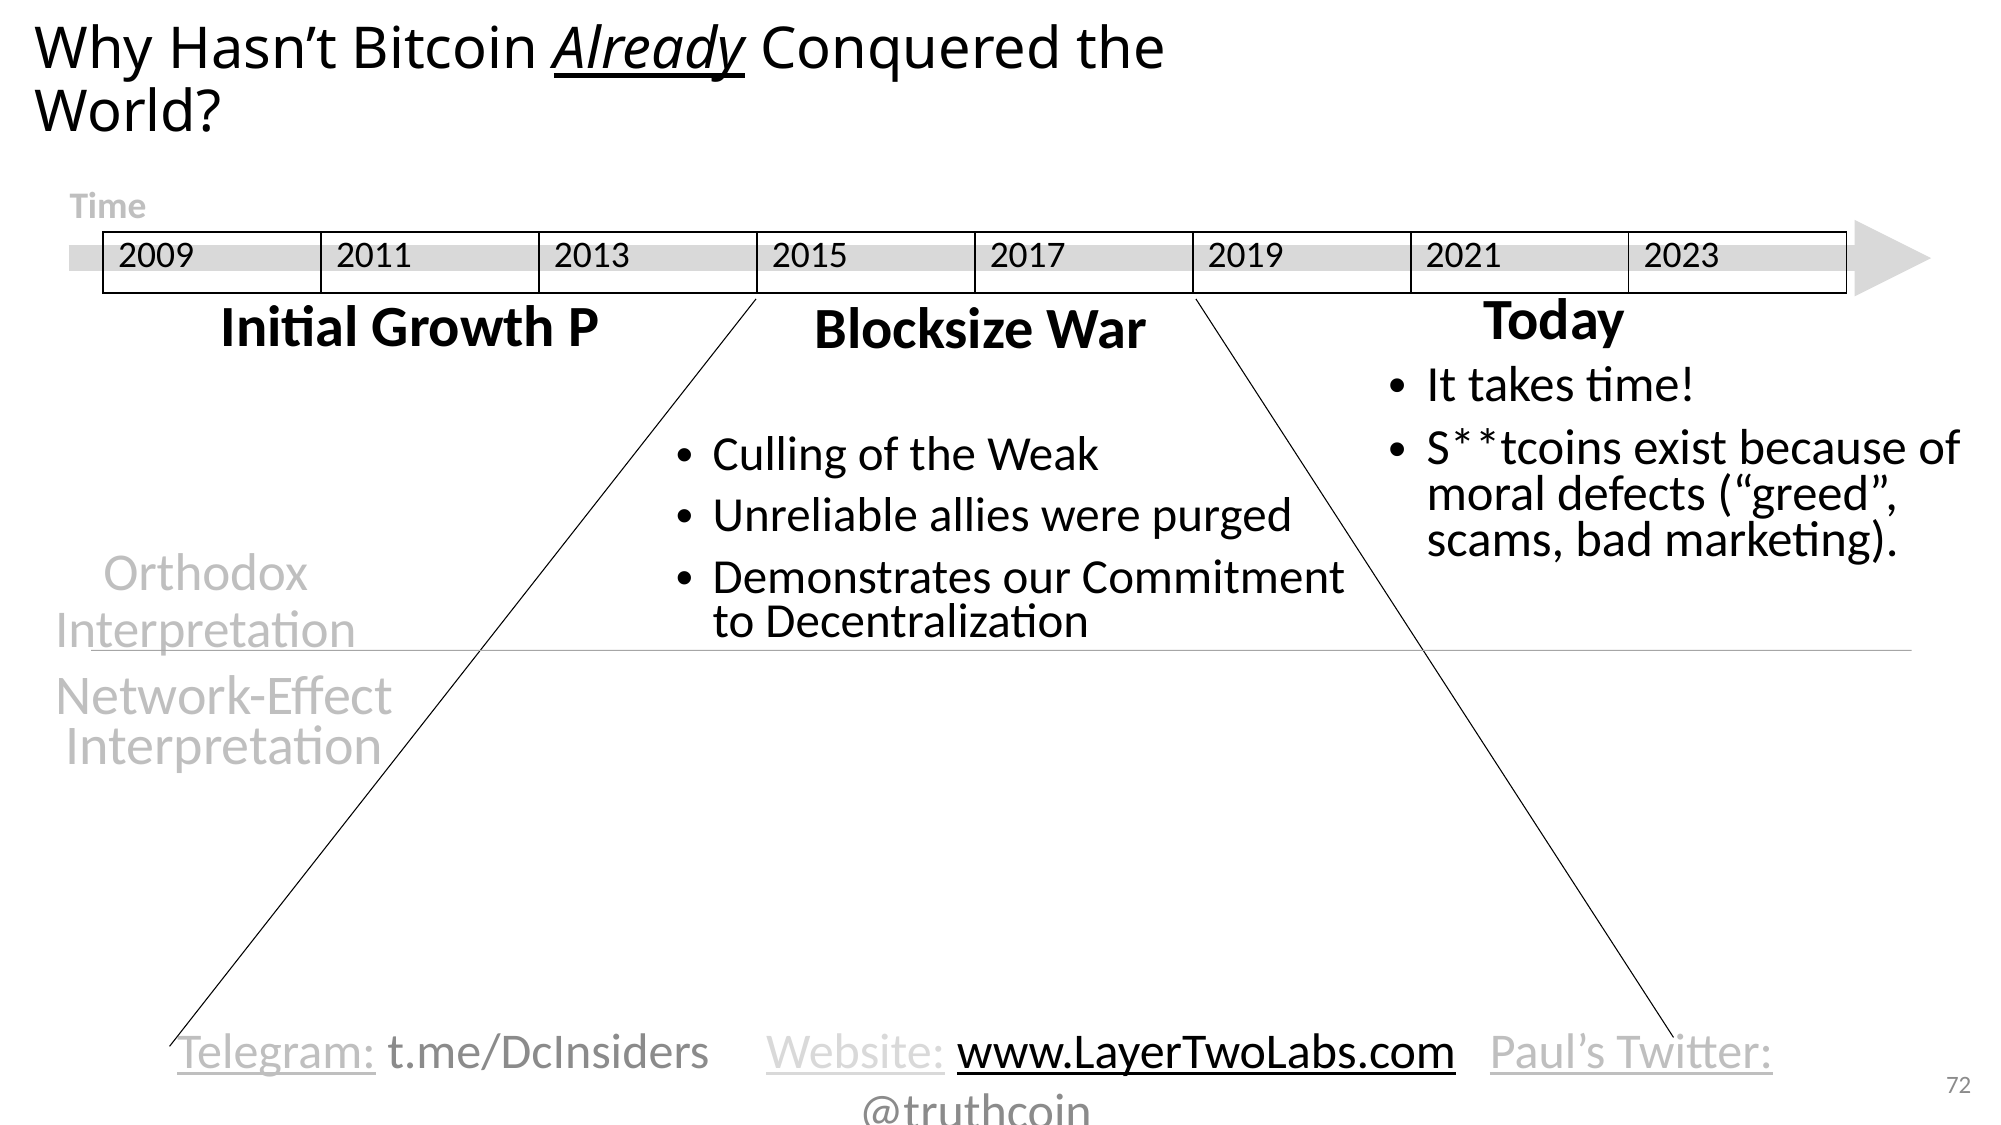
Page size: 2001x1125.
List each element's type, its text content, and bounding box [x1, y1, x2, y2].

list Orthodox Interpretation [15, 537, 169, 667]
table_header 2019 [1194, 233, 1410, 258]
table_header 2017 [976, 259, 1192, 292]
table_header 2021 [1412, 233, 1628, 258]
text_box Time [54, 173, 162, 234]
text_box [1195, 651, 1674, 1038]
table_header 2013 [540, 259, 756, 292]
footer Telegram: t.me/DcInsiders Website: www.LayerTwoLabs.com Paul’s Twitter: @truthcoin [87, 1042, 1863, 1114]
table_header 2009 [104, 259, 320, 292]
table_header 2023 [1629, 259, 1846, 289]
text_box Culling of the Weak Unreliable allies were purged Demonstrates our Commitment to Decentralization [757, 651, 1195, 656]
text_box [169, 298, 757, 650]
table_header 2013 [540, 233, 756, 258]
table_header 2017 [976, 233, 1192, 258]
table_header 2019 [1194, 259, 1410, 292]
text_box Network-Effect Interpretation [33, 666, 169, 796]
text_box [1195, 298, 1674, 650]
table_header 2011 [322, 259, 538, 292]
table_header 2011 [322, 233, 538, 258]
text_box Blocksize War [799, 298, 1195, 392]
slide_number 72 [1920, 1054, 1987, 1114]
text_box Today [1468, 289, 1905, 383]
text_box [169, 651, 757, 1047]
table_header 2015 [758, 259, 974, 292]
title Why Hasn’t Bitcoin Already Conquered the World? [19, 11, 1373, 152]
text_box Culling of the Weak Unreliable allies were purged Demonstrates our Commitment to Decentralization [757, 427, 1195, 650]
table_header 2021 [1412, 259, 1628, 292]
text_box It takes time! S**tcoins exist because of moral defects (“greed”, scams, bad marketing). [1674, 357, 1985, 606]
table_header 2009 [104, 233, 320, 258]
table_header 2023 [1629, 233, 1846, 258]
table_header 2015 [758, 233, 974, 258]
